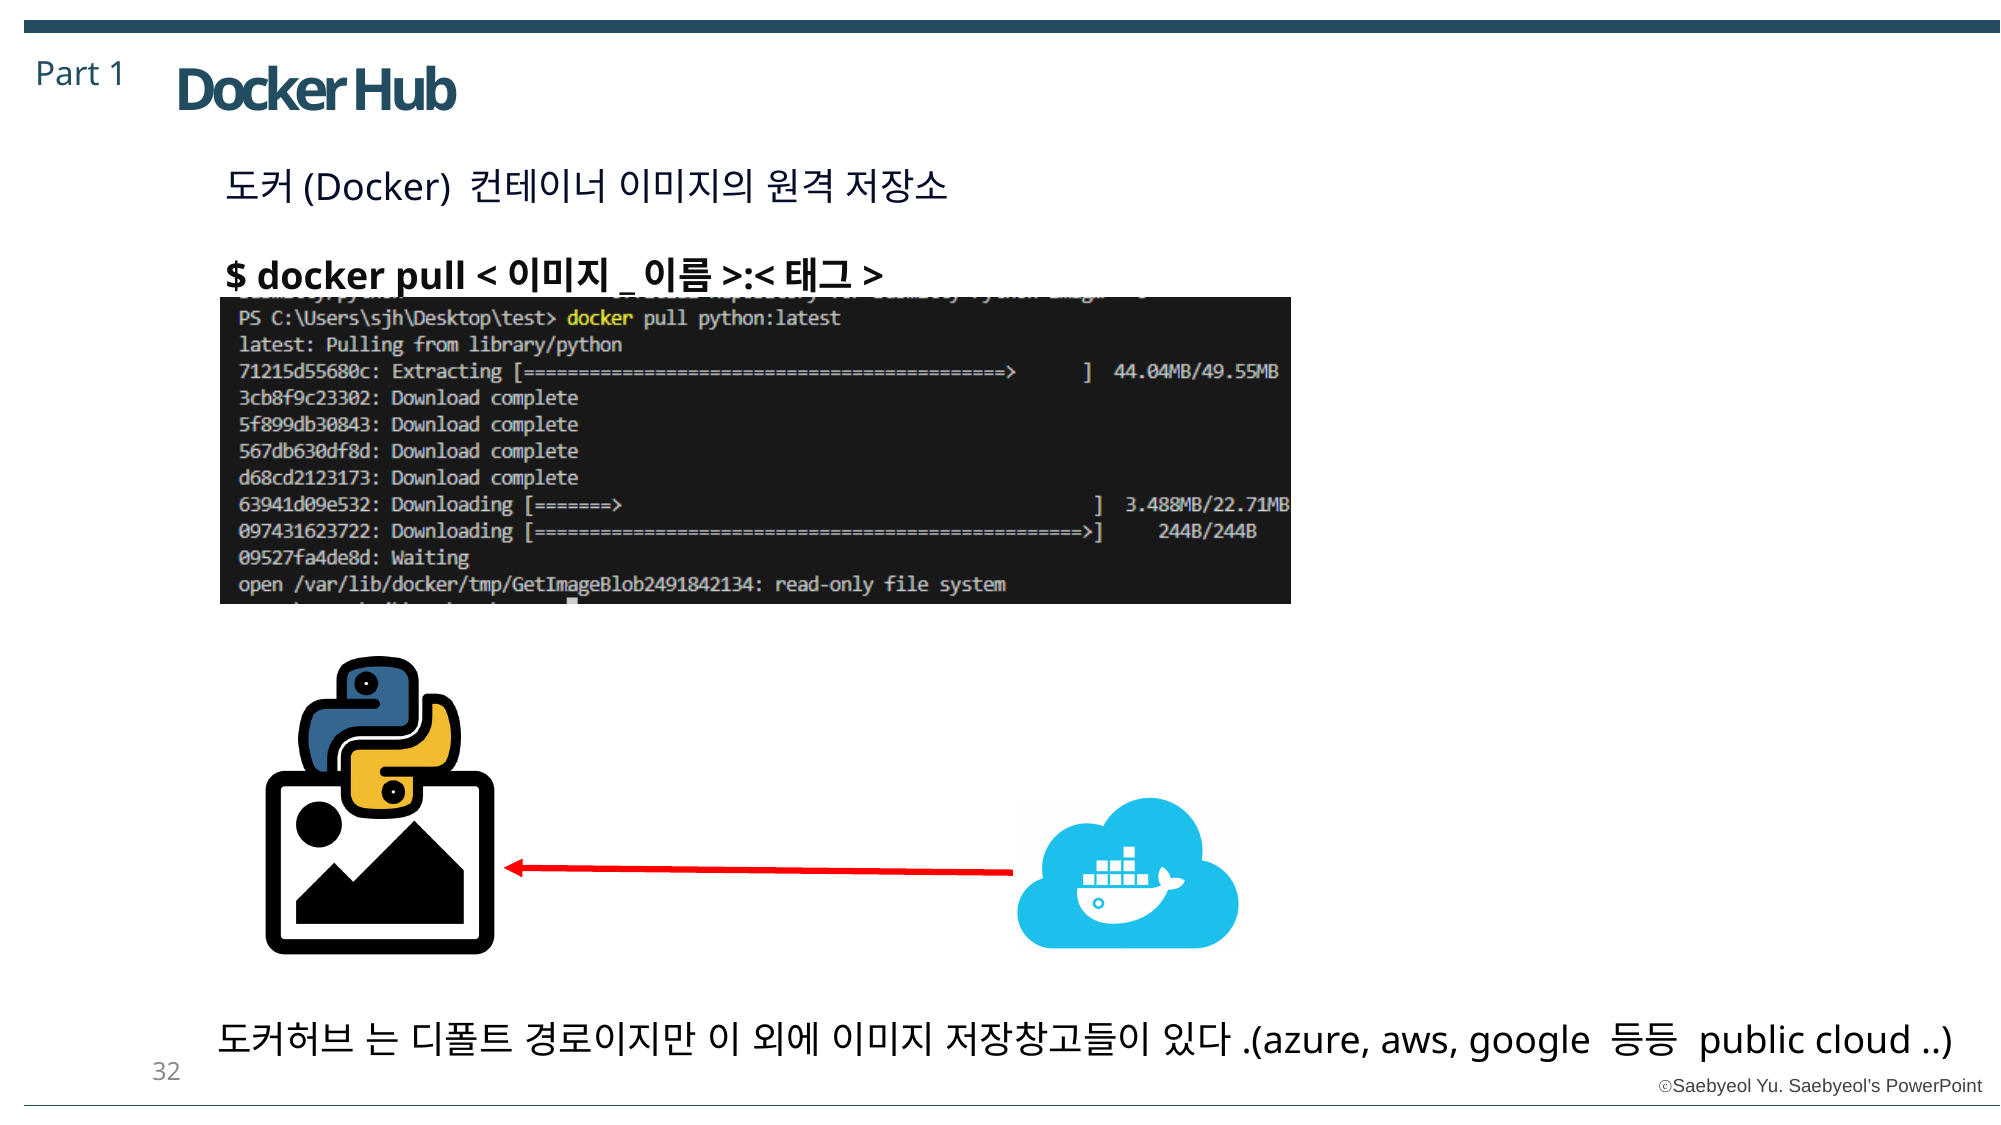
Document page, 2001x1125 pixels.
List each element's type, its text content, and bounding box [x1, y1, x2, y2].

text_box Part 1 [20, 44, 143, 100]
picture [254, 656, 504, 979]
text_box $ docker pull <이미지_이름>:<태그> [210, 244, 1073, 350]
slide_number 32 [137, 1042, 588, 1103]
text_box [503, 867, 1013, 873]
picture [1012, 795, 1241, 950]
text_box 도커허브 는 디폴트 경로이지만 이 외에 이미지 저장창고들이 있다.(azure, aws, google 등등 public cloud ..) [202, 963, 2000, 1069]
picture [220, 297, 1291, 604]
text_box Docker Hub [159, 44, 474, 130]
text_box 도커(Docker) 컨테이너 이미지의 원격 저장소 [210, 155, 1216, 216]
